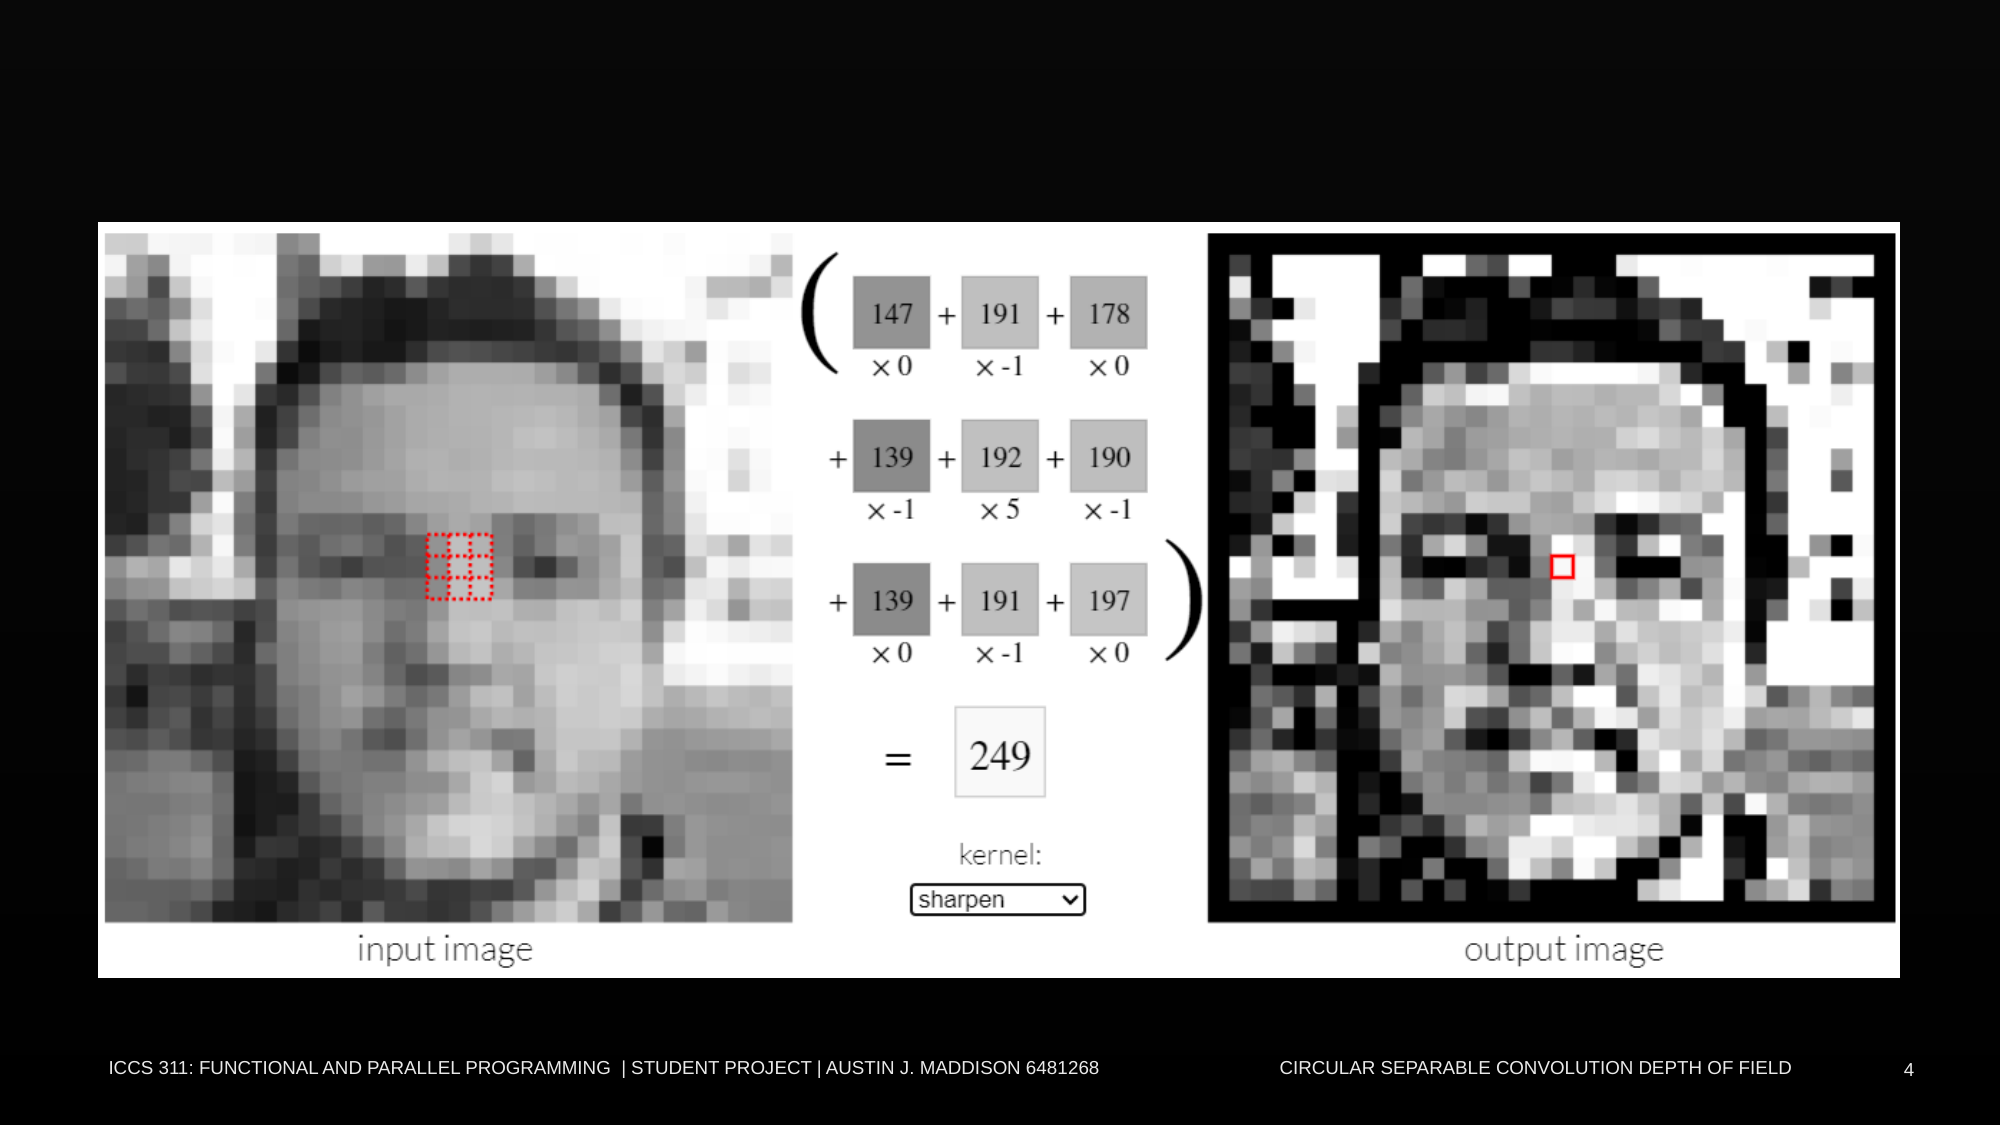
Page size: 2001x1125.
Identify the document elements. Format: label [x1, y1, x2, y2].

picture [98, 174, 1900, 1025]
